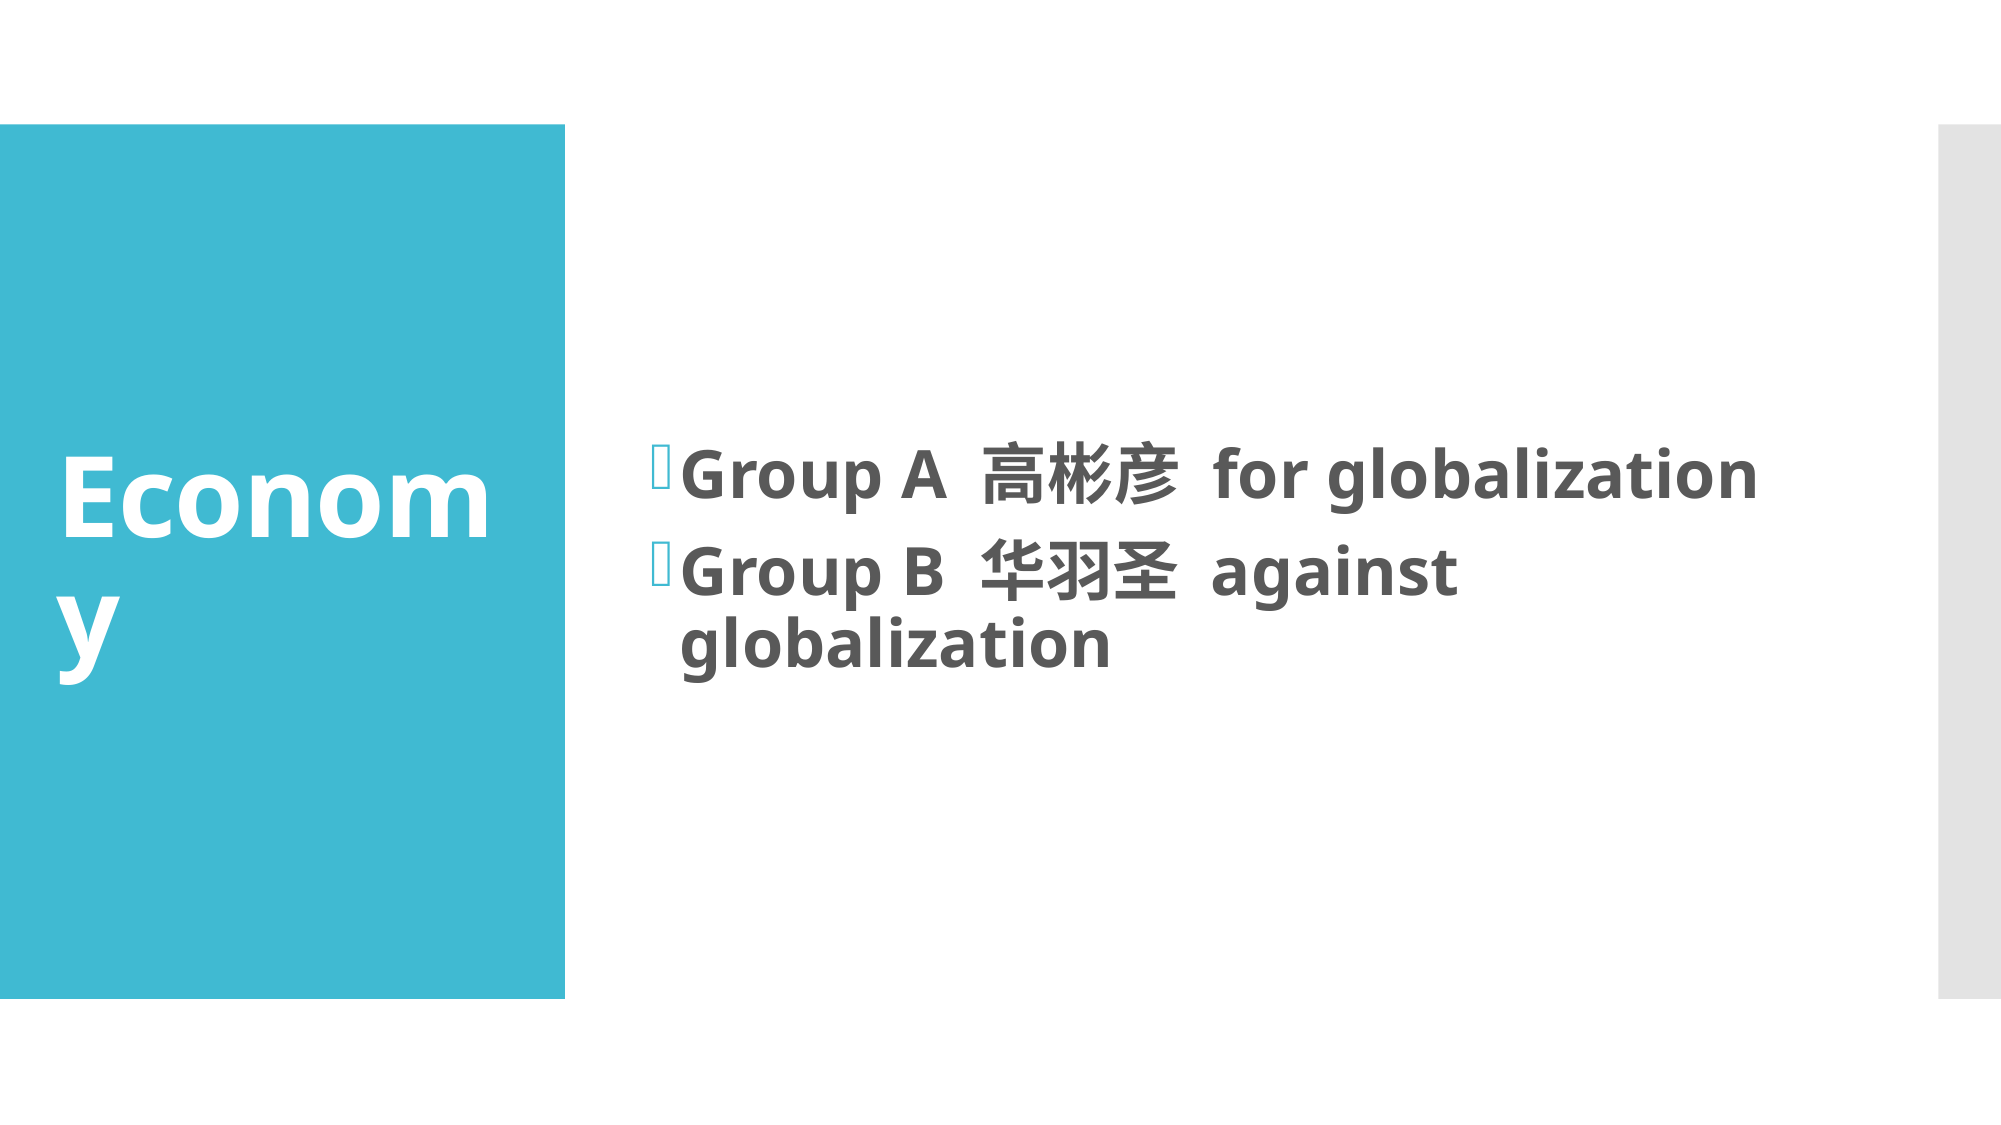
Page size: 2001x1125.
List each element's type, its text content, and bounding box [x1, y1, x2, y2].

list Group A 高彬彦 for globalization Group B 华羽圣 against globalization [634, 141, 1835, 982]
title Economy [41, 184, 525, 940]
